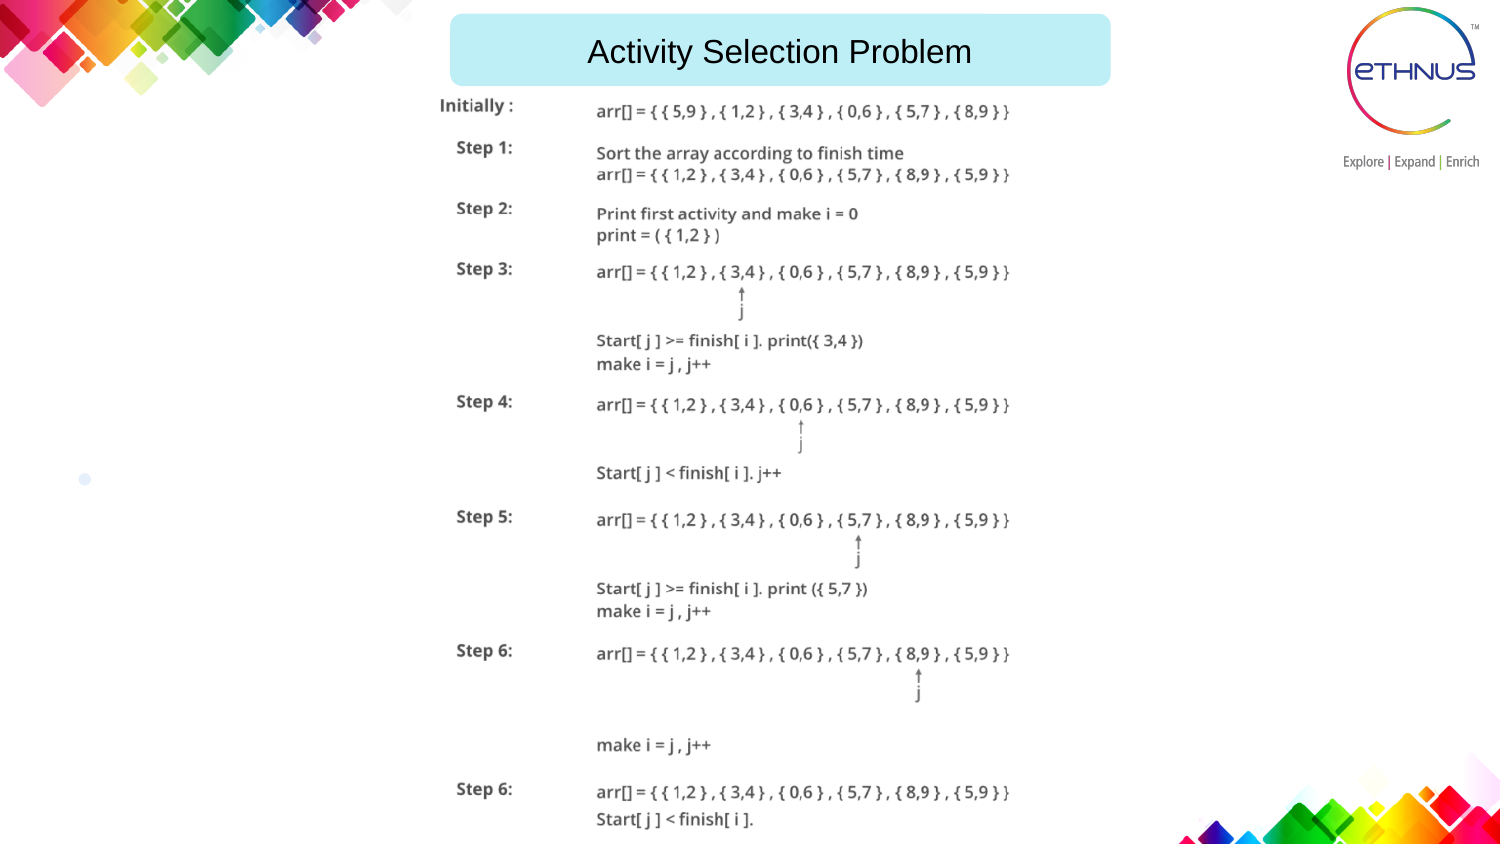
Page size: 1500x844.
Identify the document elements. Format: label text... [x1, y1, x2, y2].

text_box Activity Selection Problem [450, 13, 1111, 86]
picture [1344, 7, 1479, 170]
picture [0, 0, 412, 107]
picture [430, 88, 1500, 844]
text_box [78, 473, 92, 486]
